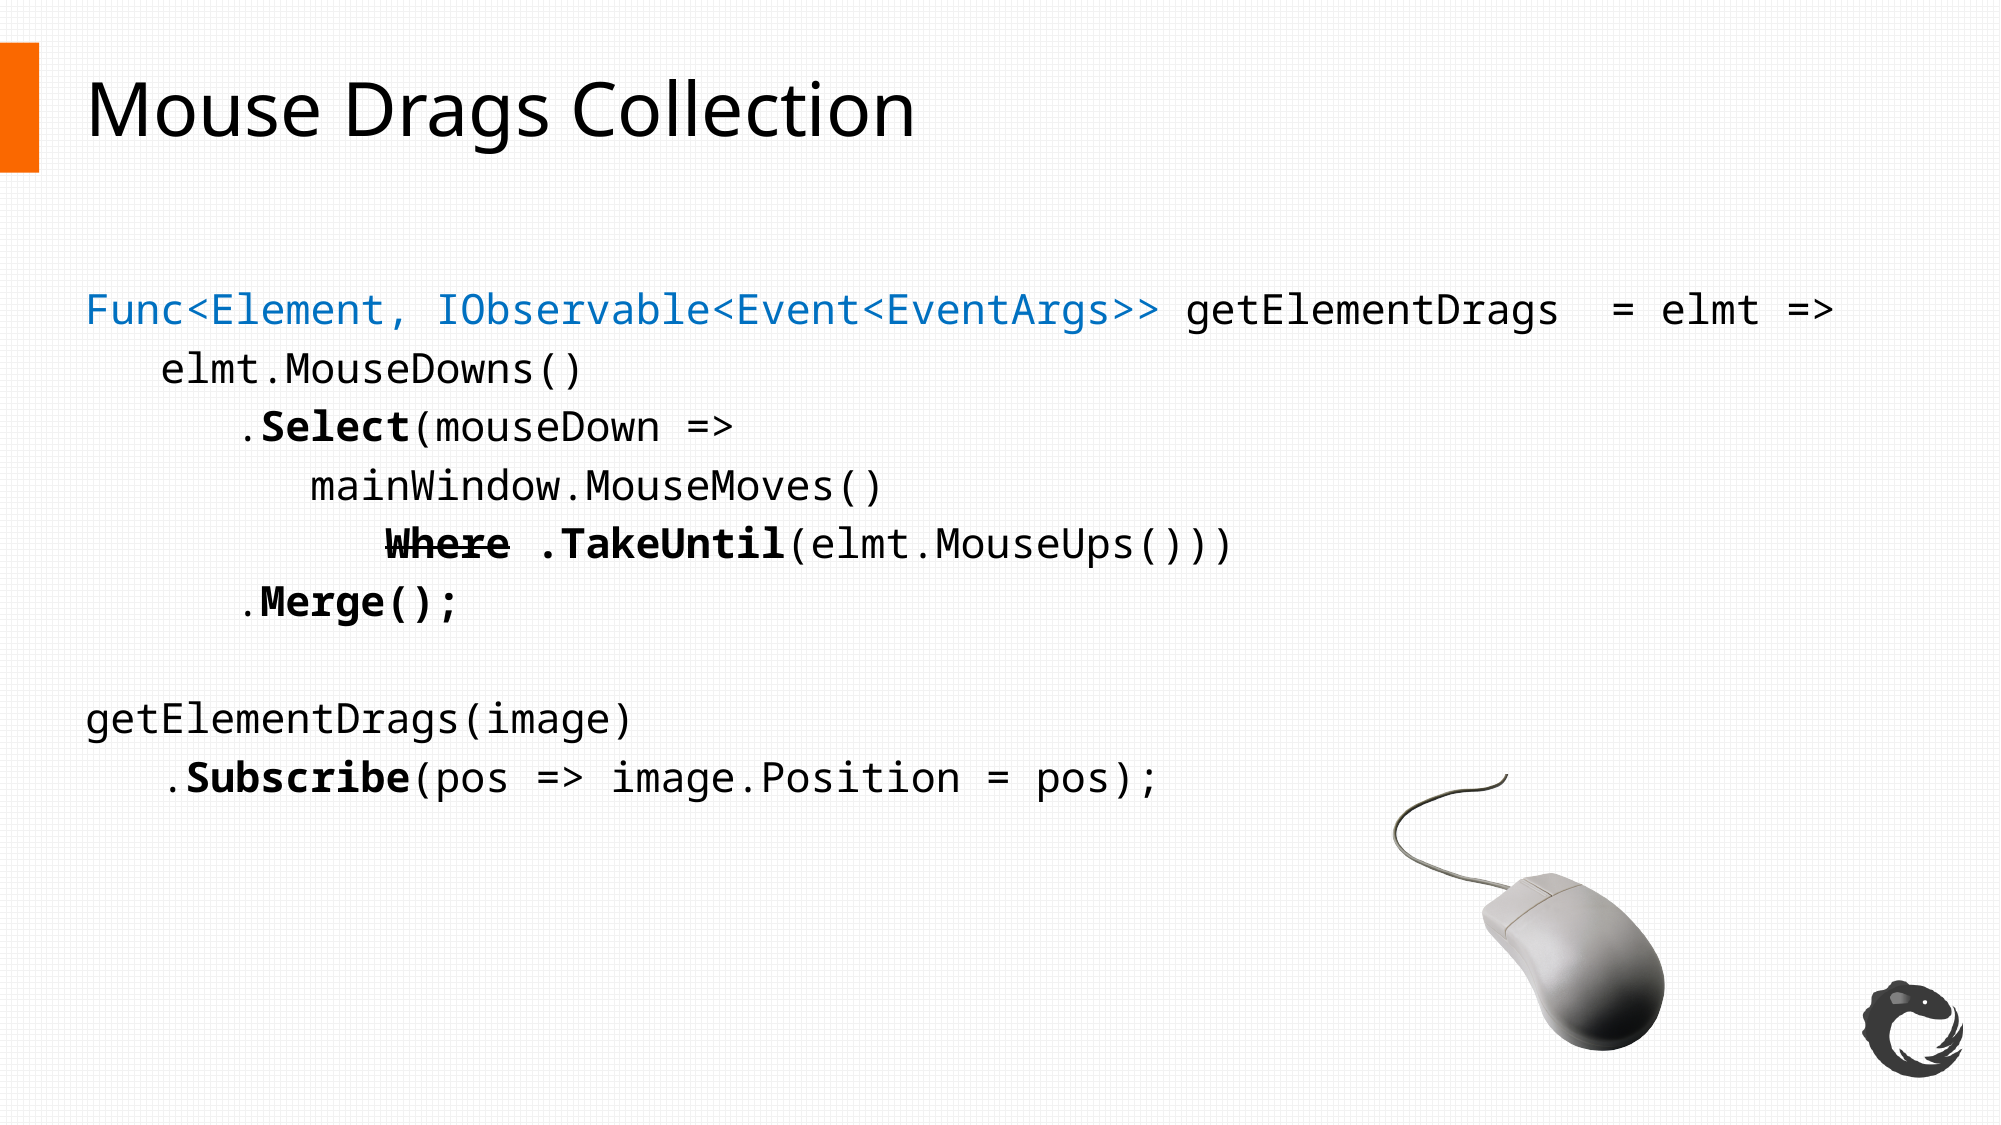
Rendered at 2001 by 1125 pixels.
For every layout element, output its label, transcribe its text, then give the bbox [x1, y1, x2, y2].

title Mouse Drags Collection [70, 42, 1863, 171]
picture [1862, 978, 1963, 1079]
list Func<Element, IObservable<Event<EventArgs>> getElementDrags = elmt => elmt.MouseDowns() .Select(mouseDown => mainWindow.MouseMoves() Where .TakeUntil(elmt.MouseUps())) .Merge(); getElementDrags(image) .Subscribe(pos => image.Position = pos); [70, 217, 1863, 1014]
picture [1387, 774, 1670, 1056]
